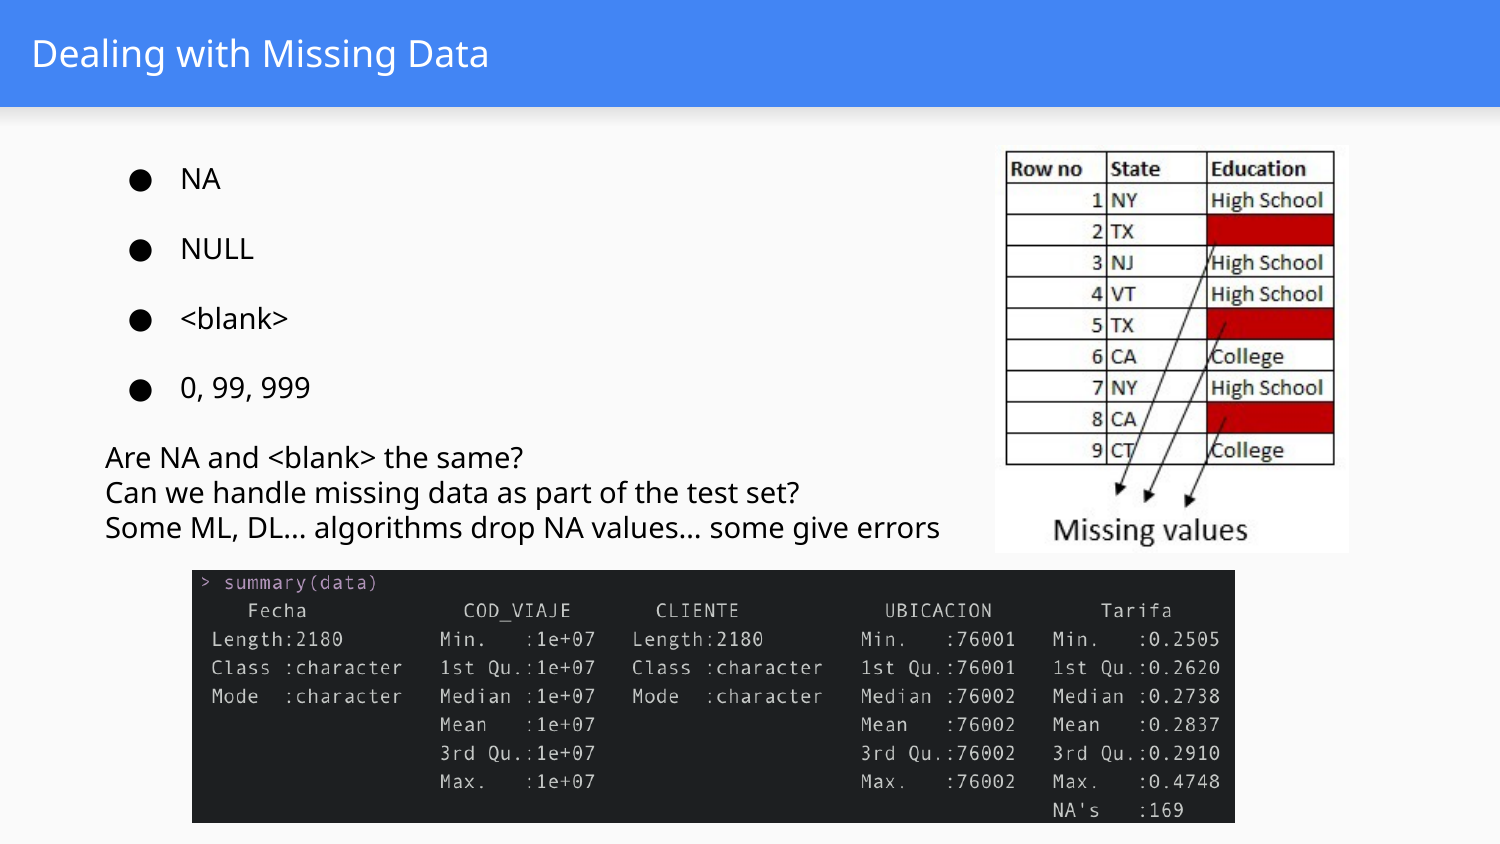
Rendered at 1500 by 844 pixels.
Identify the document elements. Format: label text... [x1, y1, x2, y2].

text_box NA NULL <blank> 0, 99, 999 Are NA and <blank> the same? Can we handle missing data as part of the test set? Some ML, DL... algorithms drop NA values… some give errors [90, 145, 966, 553]
title Dealing with Missing Data [16, 2, 1464, 102]
picture [192, 570, 1235, 823]
picture [995, 144, 1349, 554]
